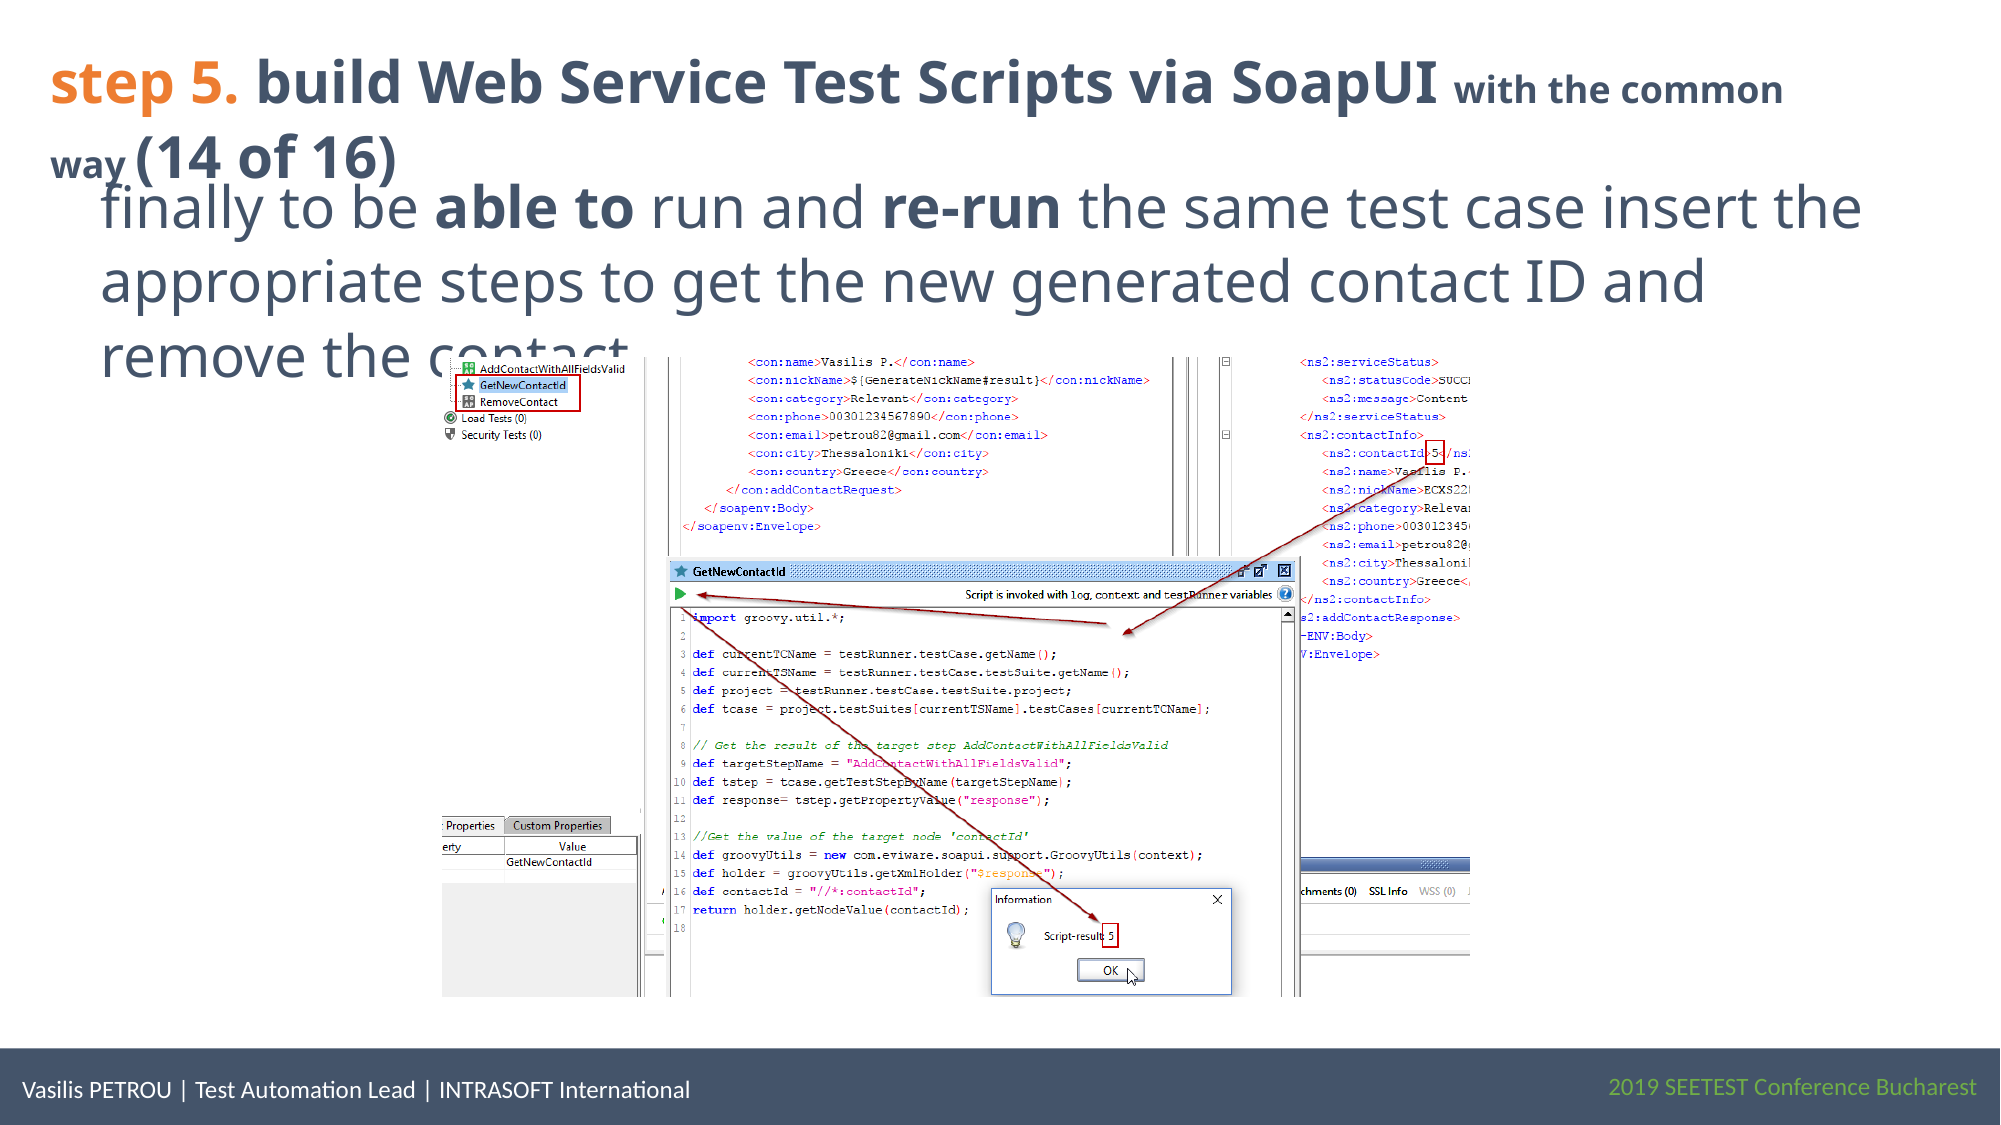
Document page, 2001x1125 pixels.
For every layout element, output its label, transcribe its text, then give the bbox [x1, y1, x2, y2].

text_box step 5. build Web Service Test Scripts via SoapUI with the common way (14 of 16) [35, 33, 1876, 198]
footer 2019 SEETEST Conference Bucharest [1444, 1055, 1993, 1116]
text_box [0, 1047, 2000, 1125]
picture [441, 357, 1470, 997]
text_box finally to be able to run and re-run the same test case insert the appropriate steps to get the new generated contact ID and remove the contact. [85, 157, 1910, 397]
text_box Vasilis PETROU | Test Automation Lead | INTRASOFT International [7, 1058, 714, 1119]
